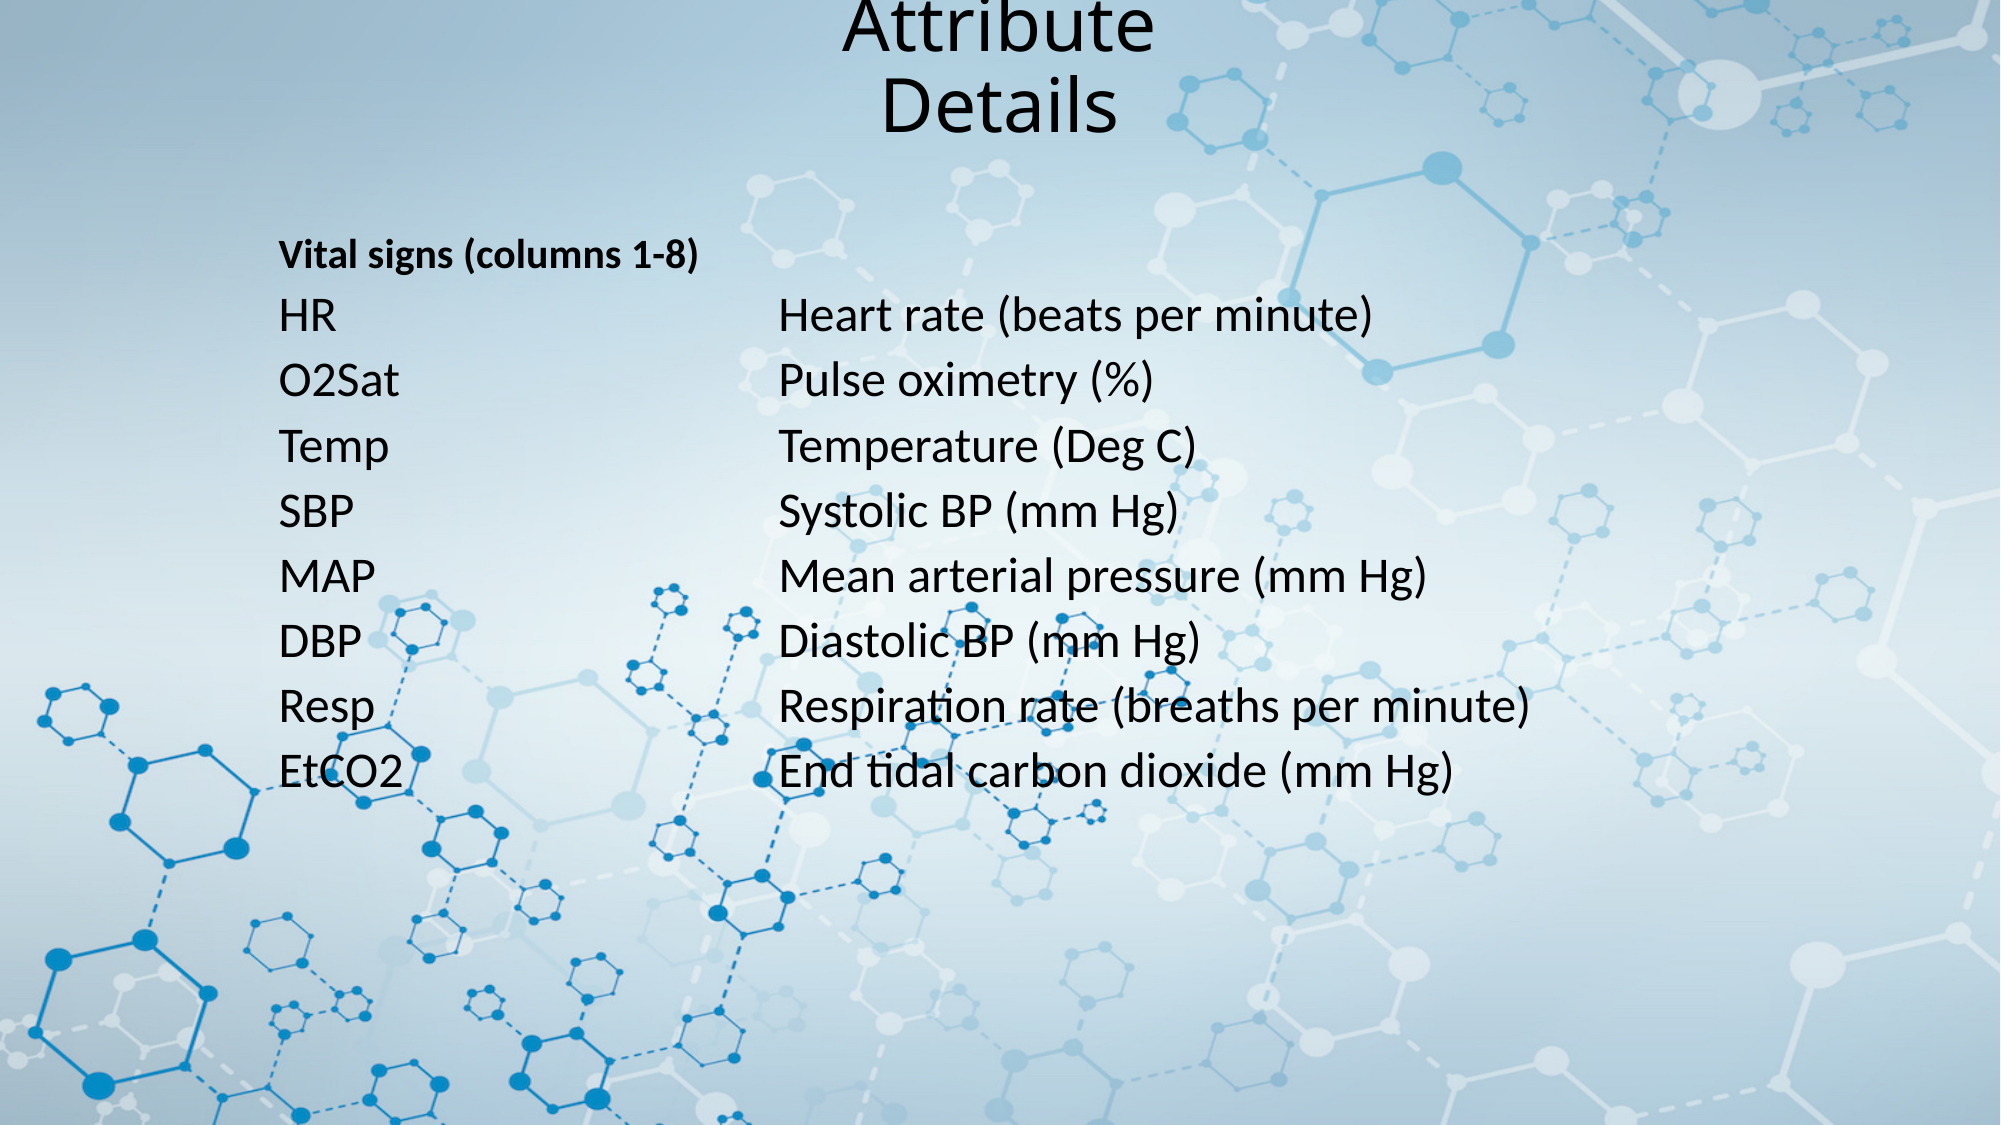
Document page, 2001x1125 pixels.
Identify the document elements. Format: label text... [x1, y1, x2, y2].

table_cell Respiration rate (breaths per minute) [763, 677, 1736, 742]
table_cell O2Sat [264, 352, 763, 417]
table_cell Resp [264, 677, 763, 742]
table_cell SBP [264, 482, 763, 547]
table_cell HR [264, 287, 763, 352]
text_box Attribute Details [708, 70, 1292, 156]
table_cell EtCO2 [264, 742, 763, 807]
table_cell Temp [264, 417, 763, 482]
table_cell Heart rate (beats per minute) [763, 287, 1736, 352]
table_cell Diastolic BP (mm Hg) [763, 612, 1736, 677]
table_cell Pulse oximetry (%) [763, 352, 1736, 417]
table_cell Temperature (Deg C) [763, 417, 1736, 482]
table_header Vital signs (columns 1-8) [264, 230, 1736, 287]
table_cell Systolic BP (mm Hg) [763, 482, 1736, 547]
table_cell End tidal carbon dioxide (mm Hg) [763, 742, 1736, 807]
table_cell Mean arterial pressure (mm Hg) [763, 547, 1736, 612]
picture [0, 0, 2001, 1125]
table_cell DBP [264, 612, 763, 677]
table_cell MAP [264, 547, 763, 612]
